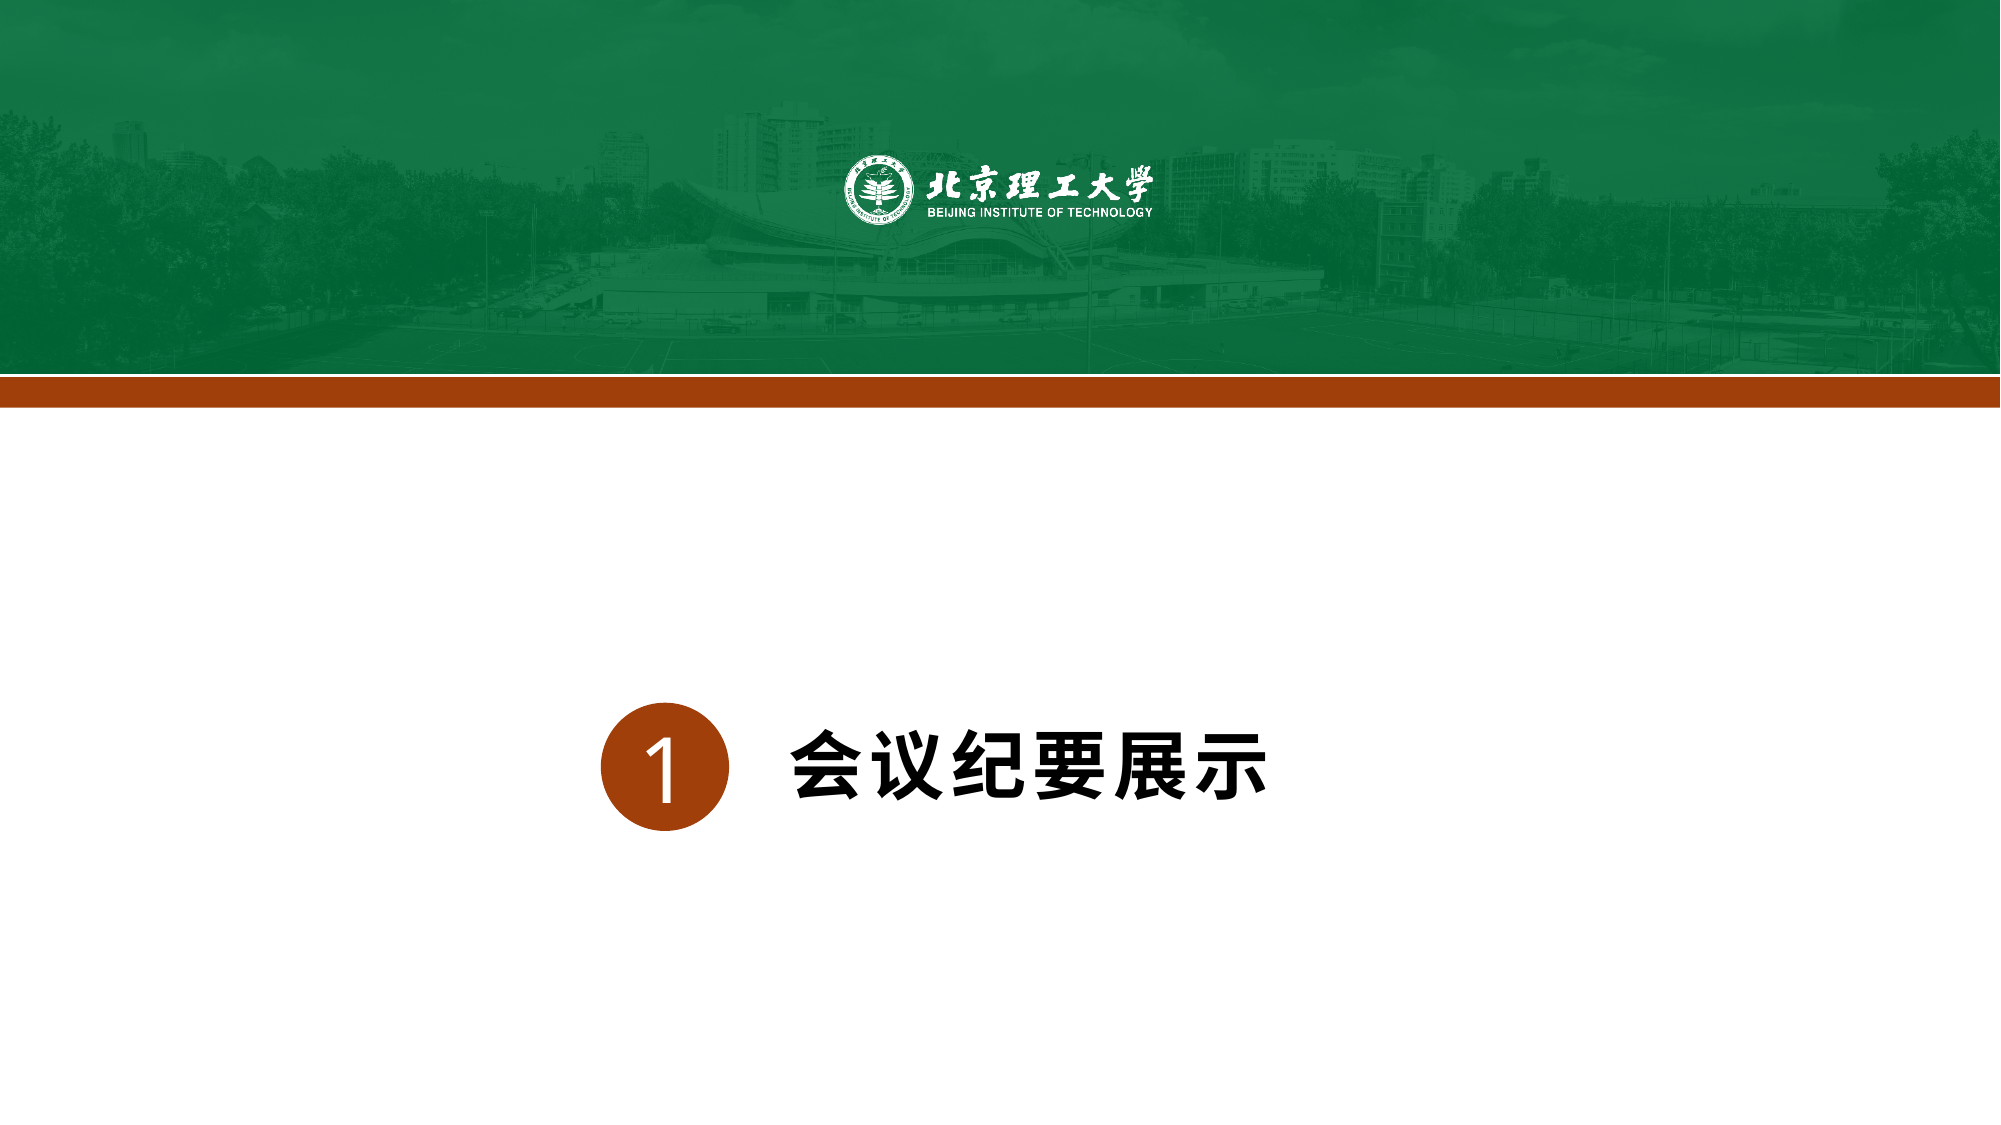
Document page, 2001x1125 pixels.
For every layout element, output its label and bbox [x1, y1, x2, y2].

picture [824, 137, 1176, 237]
text_box [600, 702, 1404, 831]
